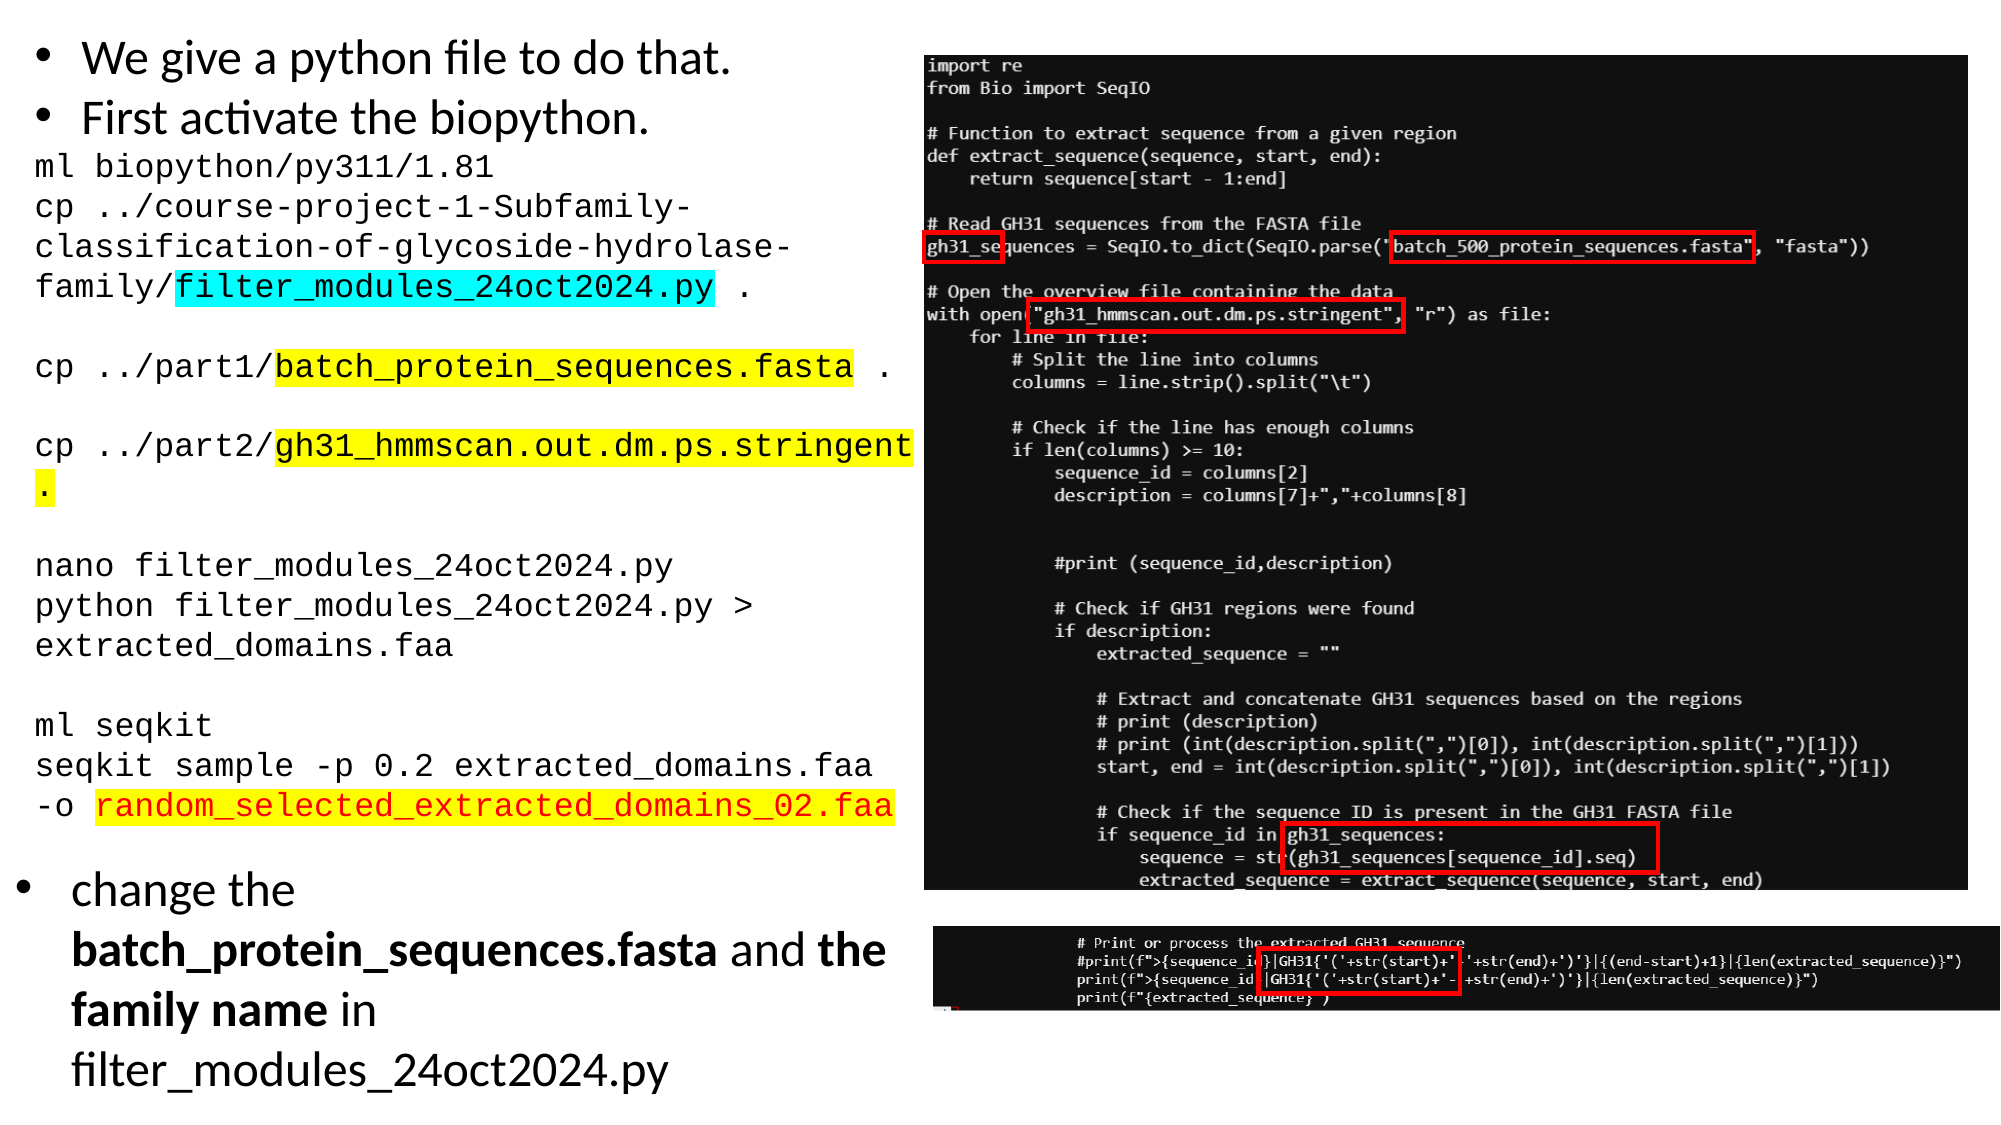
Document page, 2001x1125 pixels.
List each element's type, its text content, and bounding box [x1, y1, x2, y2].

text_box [924, 55, 2000, 1011]
text_box change the batch_protein_sequences.fasta and the family name in filter_modules_24oct2024.py [0, 848, 949, 1125]
text_box We give a python file to do that. First activate the biopython. ml biopython/py311/1.81 cp ../course-project-1-Subfamily-classification-of-glycoside-hydrolase-family/filter_modules_24oct2024.py . cp ../part1/batch_protein_sequences.fasta . cp ../part2/gh31_hmmscan.out.dm.ps.stringent . nano filter_modules_24oct2024.py python filter_modules_24oct2024.py > extracted_domains.faa ml seqkit seqkit sample -p 0.2 extracted_domains.faa -o random_selected_extracted_domains_02.faa [19, 16, 934, 824]
